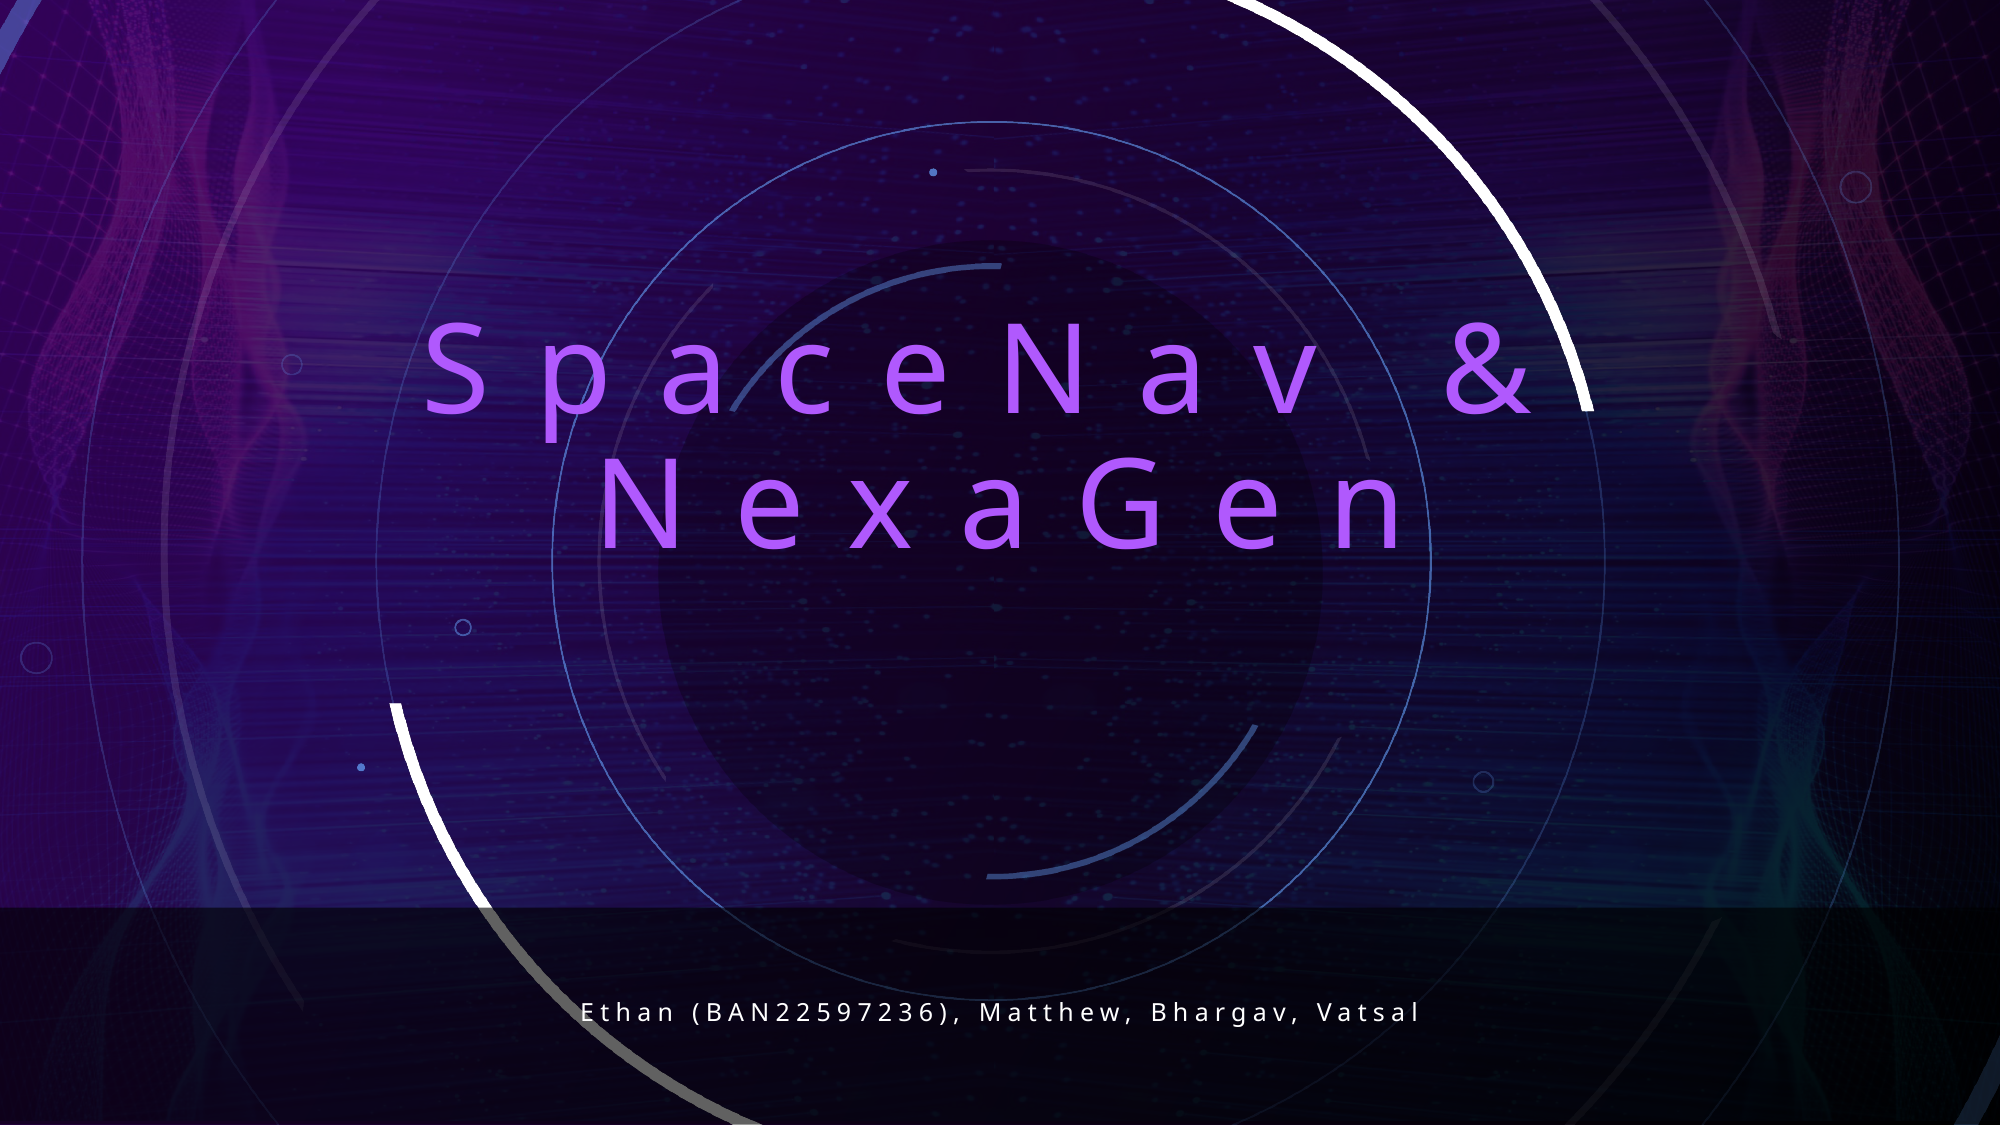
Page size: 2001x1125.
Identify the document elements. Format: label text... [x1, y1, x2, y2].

title SpaceNav & NexaGen [0, 332, 2000, 550]
list Ethan (BAN22597236), Matthew, Bhargav, Vatsal [0, 907, 2000, 1125]
picture [0, 550, 2000, 907]
picture [0, 0, 2000, 332]
